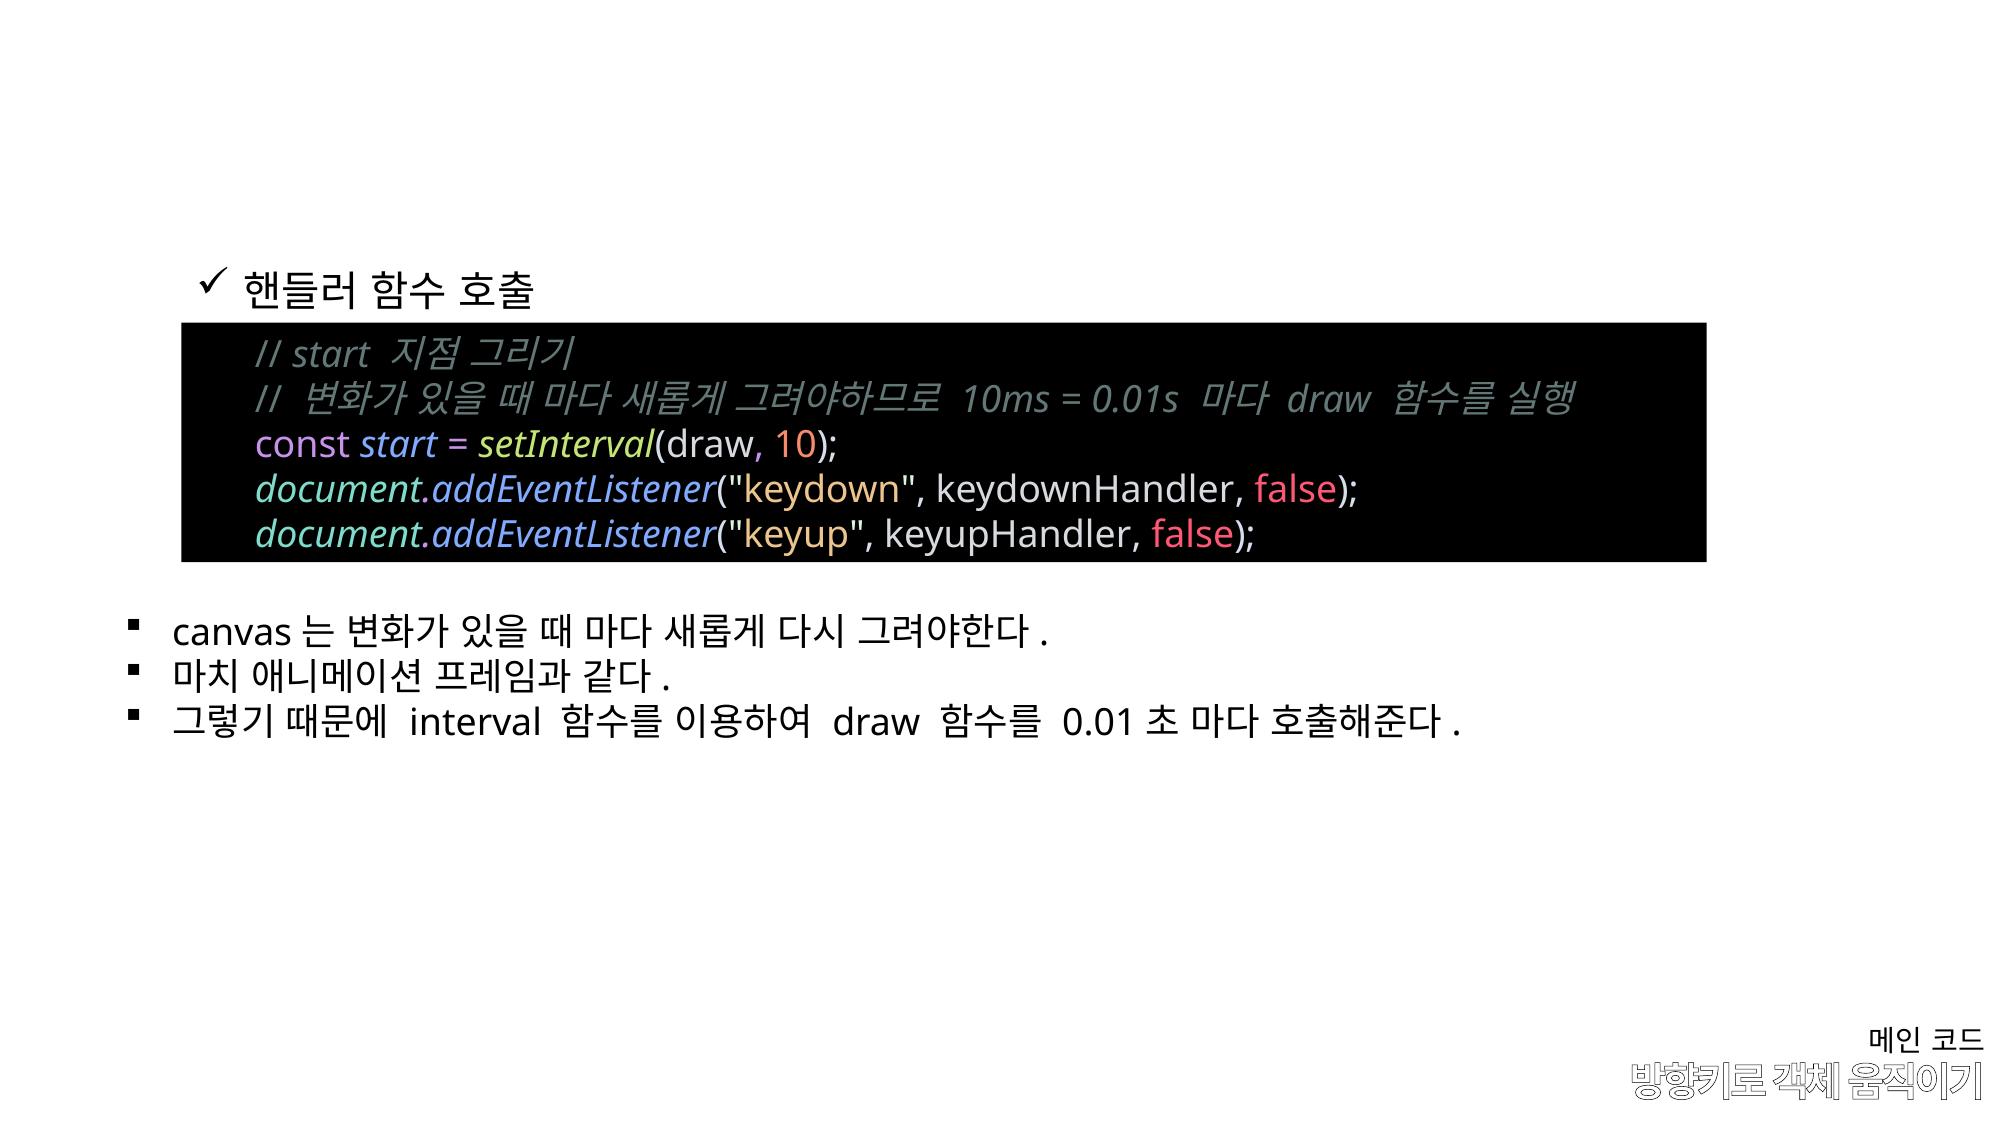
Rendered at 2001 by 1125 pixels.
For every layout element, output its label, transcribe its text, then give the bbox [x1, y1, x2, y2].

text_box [181, 256, 1707, 752]
title 방향키로 객체 움직이기 [1549, 1040, 2000, 1125]
text_box 메인 코드 [1726, 1015, 2000, 1065]
